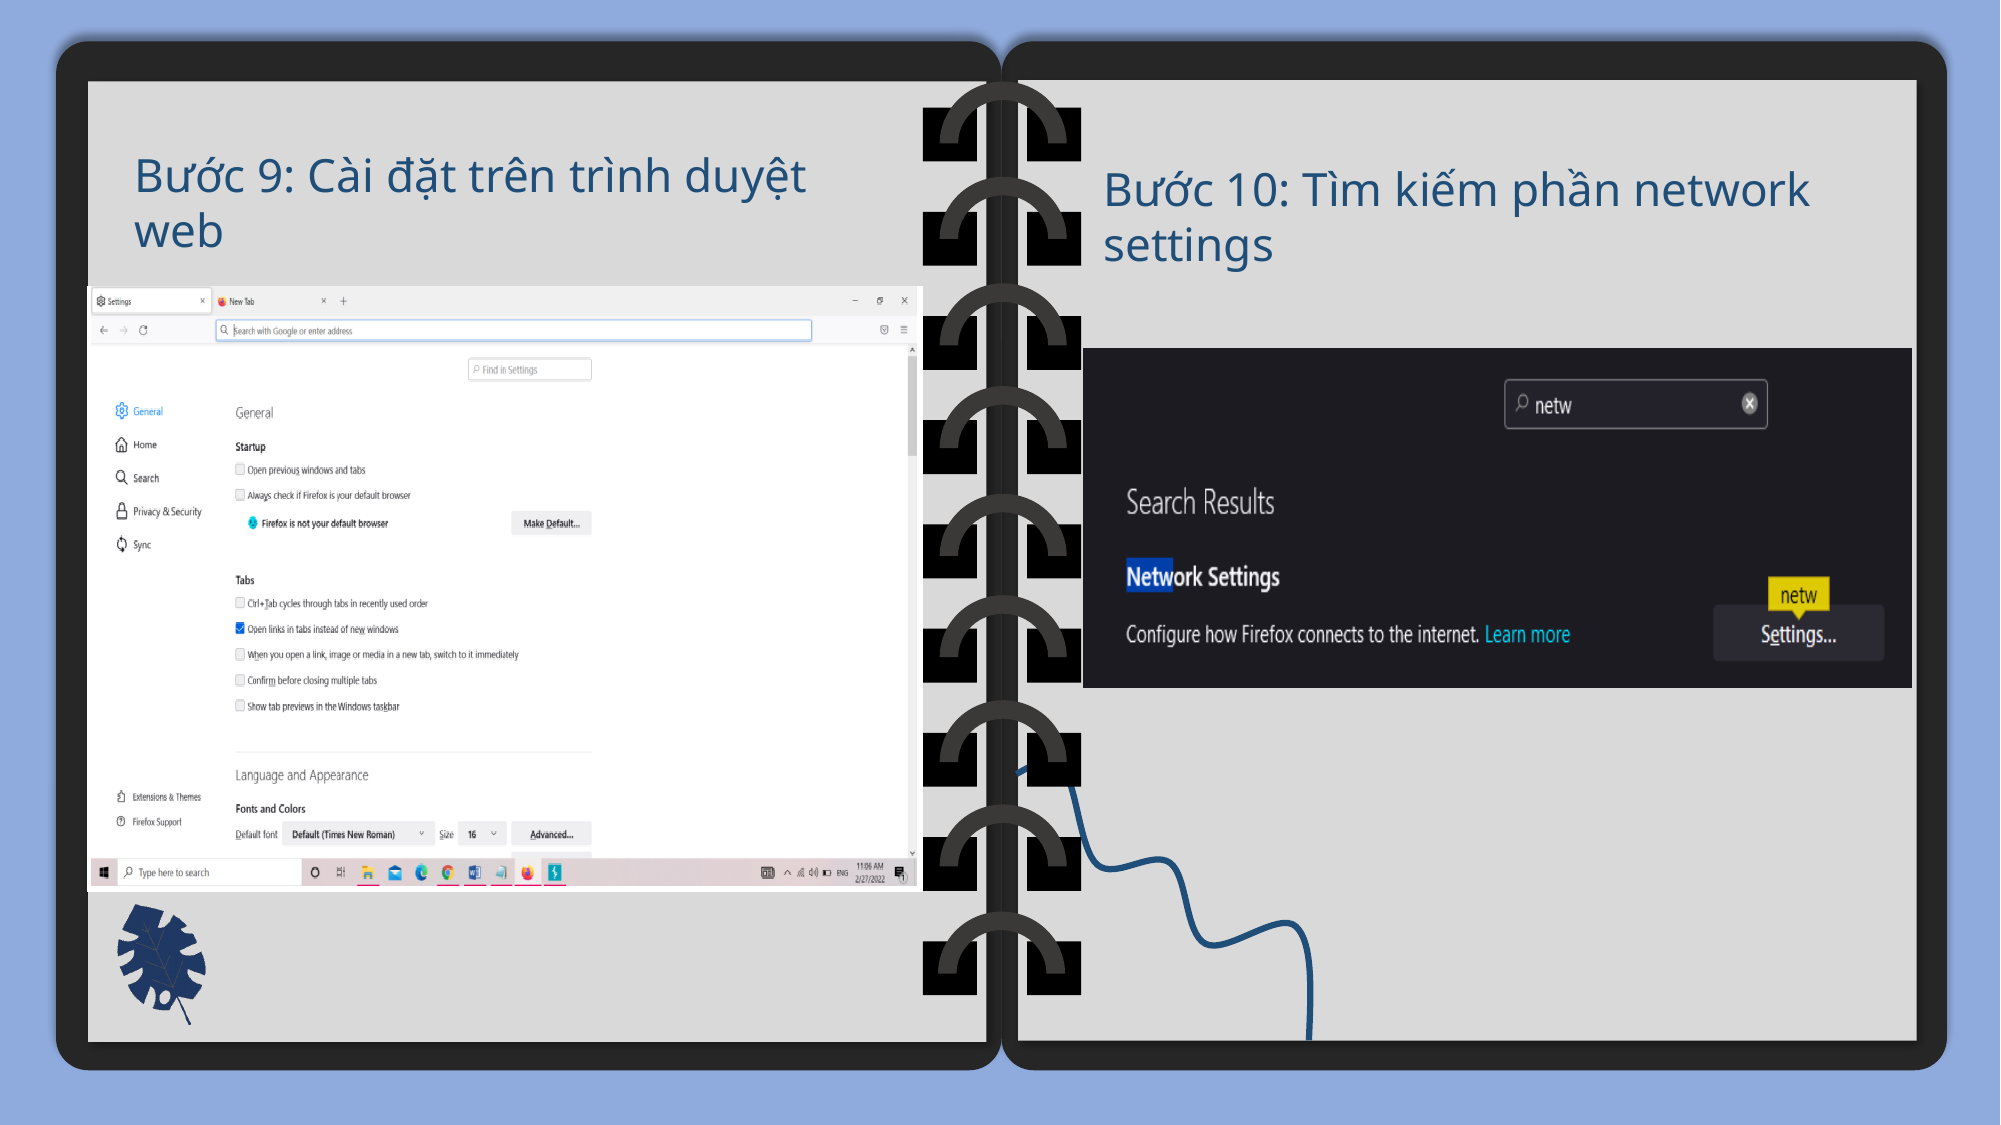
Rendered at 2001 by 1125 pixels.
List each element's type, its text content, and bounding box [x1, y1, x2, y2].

picture [1083, 348, 1912, 688]
text_box [938, 282, 1068, 347]
text_box [1031, 788, 1312, 1041]
text_box [87, 80, 987, 315]
text_box [1026, 315, 1082, 371]
text_box [923, 619, 987, 732]
text_box [1016, 767, 1026, 783]
text_box [938, 80, 1068, 145]
text_box [922, 107, 978, 162]
text_box [1026, 628, 1082, 684]
text_box [923, 409, 987, 523]
text_box [1026, 836, 1082, 892]
text_box Bước 10: Tìm kiếm phần network settings [1088, 153, 1862, 279]
text_box [1026, 107, 1082, 162]
text_box [1026, 211, 1082, 267]
text_box [923, 523, 978, 579]
text_box [938, 699, 1068, 764]
text_box [936, 910, 1067, 975]
text_box [1026, 419, 1082, 475]
text_box [923, 419, 978, 475]
text_box [923, 628, 978, 684]
text_box [1026, 732, 1082, 788]
text_box [938, 385, 1068, 450]
text_box [923, 836, 978, 892]
picture [57, 883, 269, 1071]
text_box [938, 175, 1068, 240]
text_box Bước 9: Cài đặt trên trình duyệt web [119, 139, 903, 265]
text_box [55, 40, 1003, 1072]
text_box [1026, 940, 1082, 996]
text_box [1026, 523, 1082, 579]
text_box [923, 307, 987, 419]
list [87, 286, 923, 892]
text_box [938, 803, 1068, 868]
text_box [922, 940, 978, 996]
text_box [923, 315, 978, 371]
text_box [923, 732, 978, 788]
text_box [922, 211, 978, 267]
text_box [923, 724, 987, 836]
text_box [938, 594, 1068, 659]
text_box [938, 492, 1068, 557]
text_box [243, 828, 987, 1043]
text_box [1017, 79, 1918, 1042]
text_box [923, 517, 987, 628]
text_box [1002, 40, 1948, 1072]
